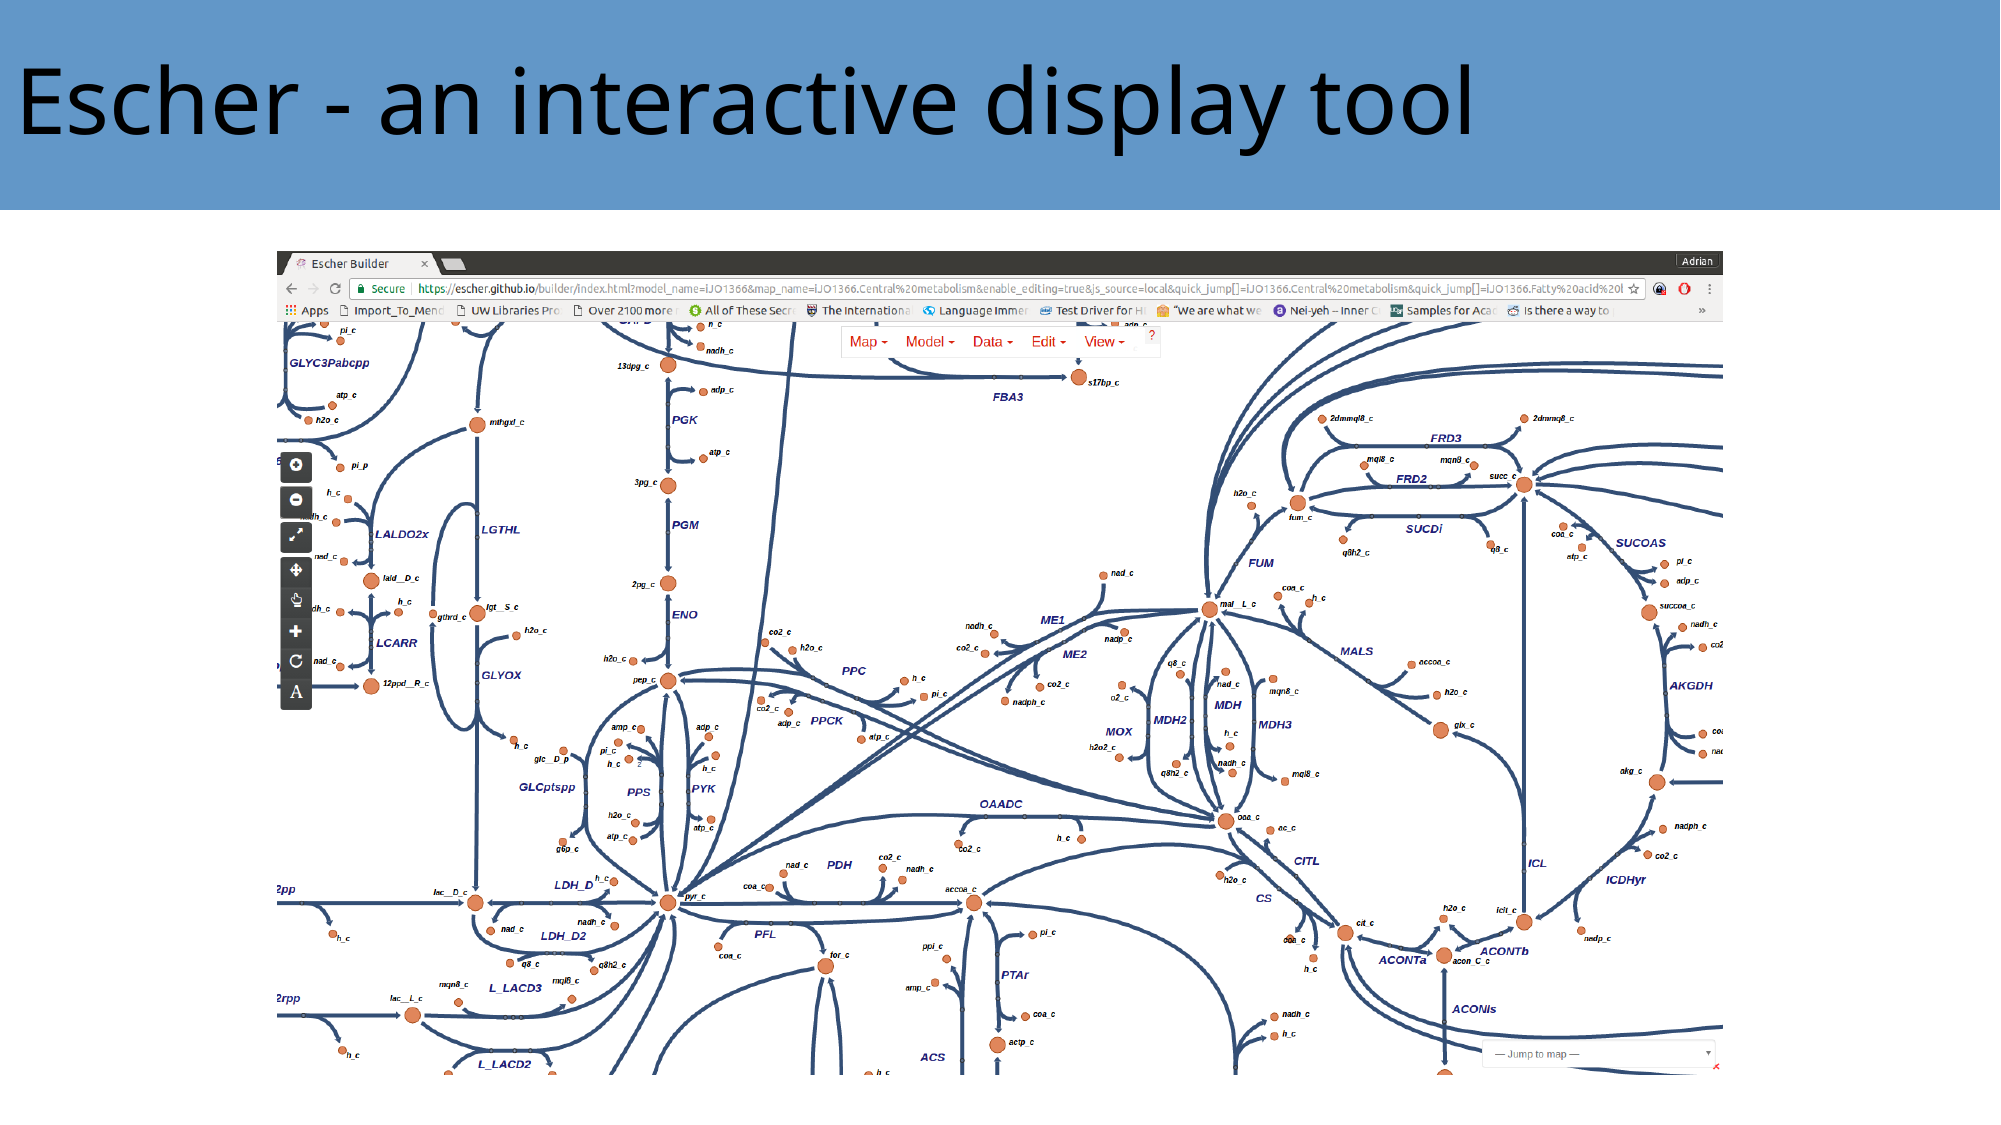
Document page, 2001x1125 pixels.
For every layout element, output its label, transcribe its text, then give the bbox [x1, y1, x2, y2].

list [277, 251, 1723, 1075]
title Escher - an interactive display tool [0, 0, 2000, 210]
